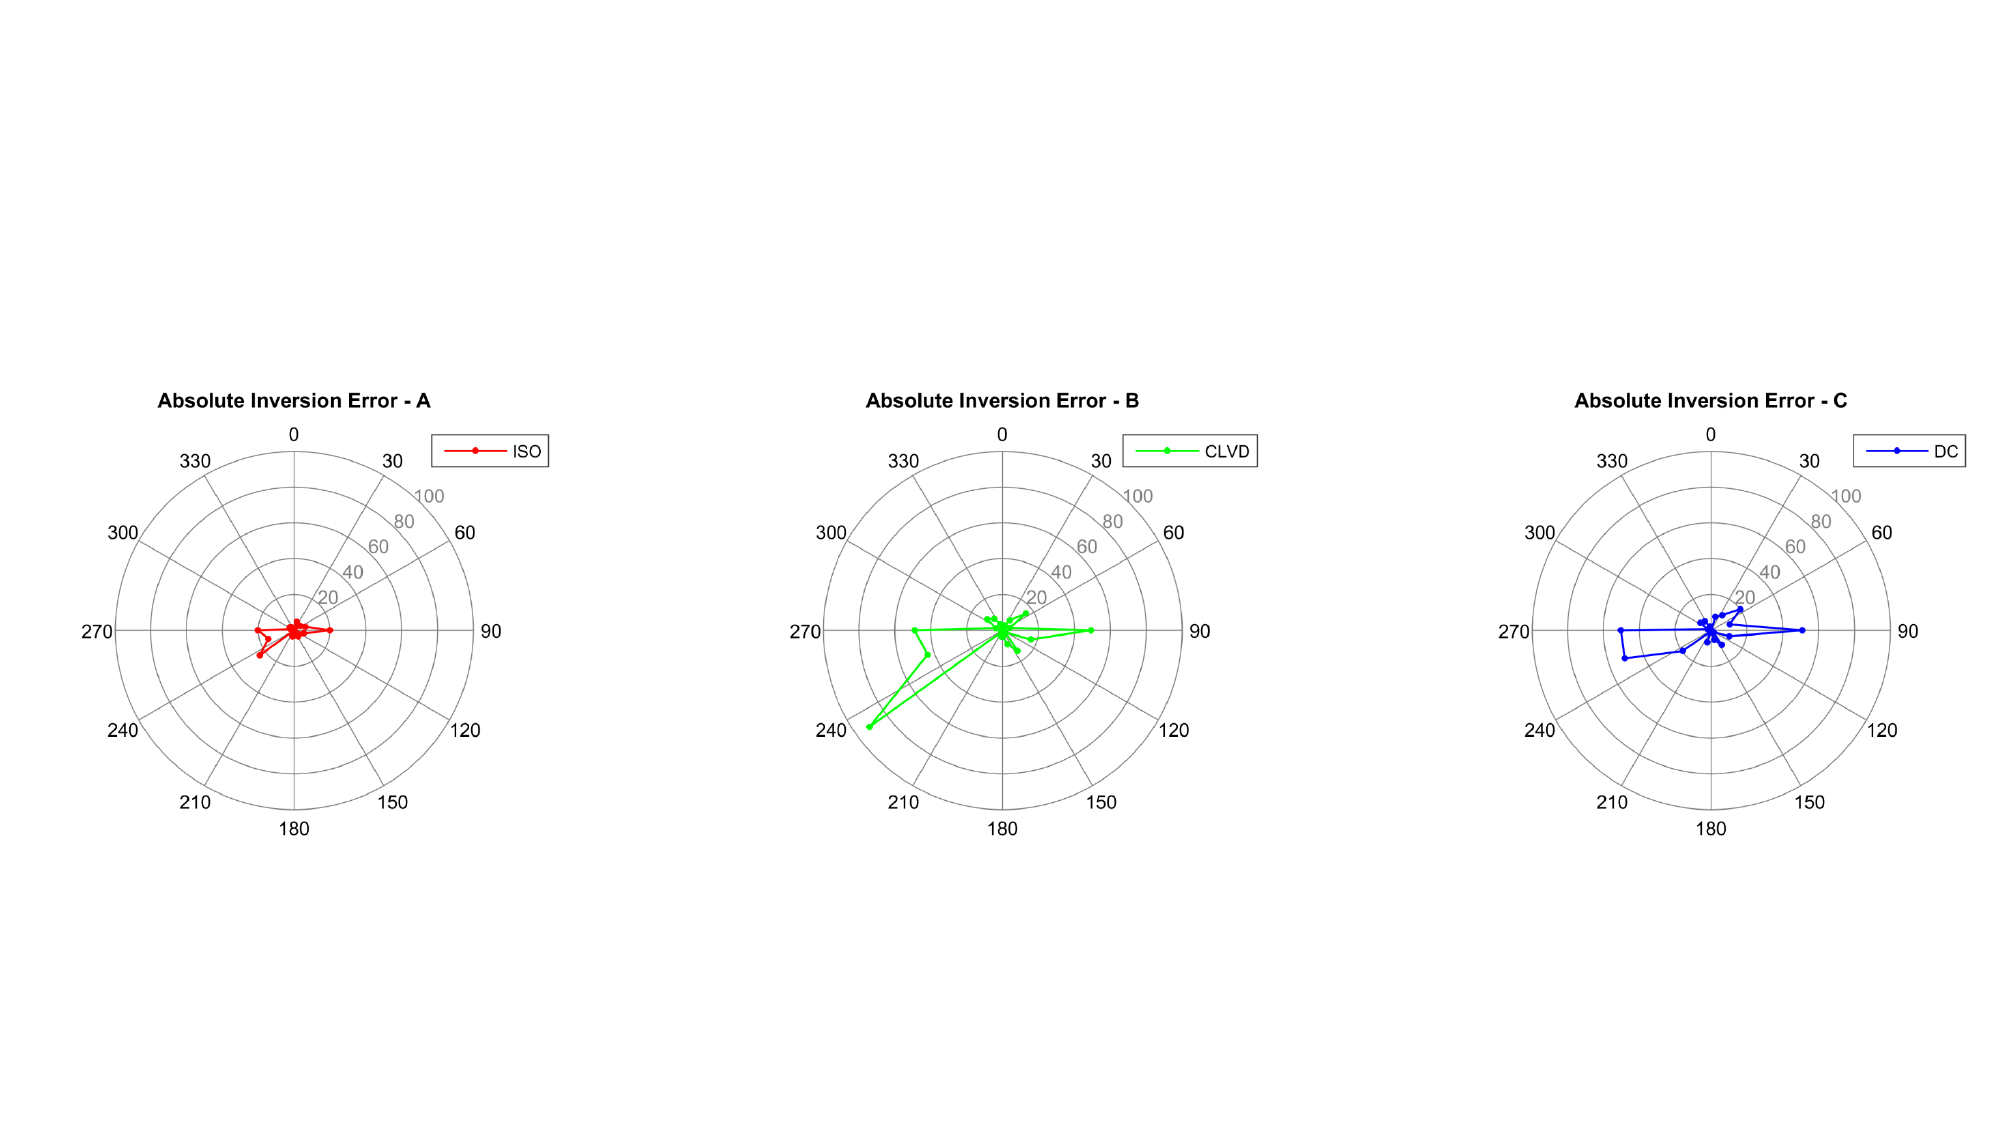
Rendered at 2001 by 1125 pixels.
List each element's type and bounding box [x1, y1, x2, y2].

picture [0, 288, 2000, 997]
